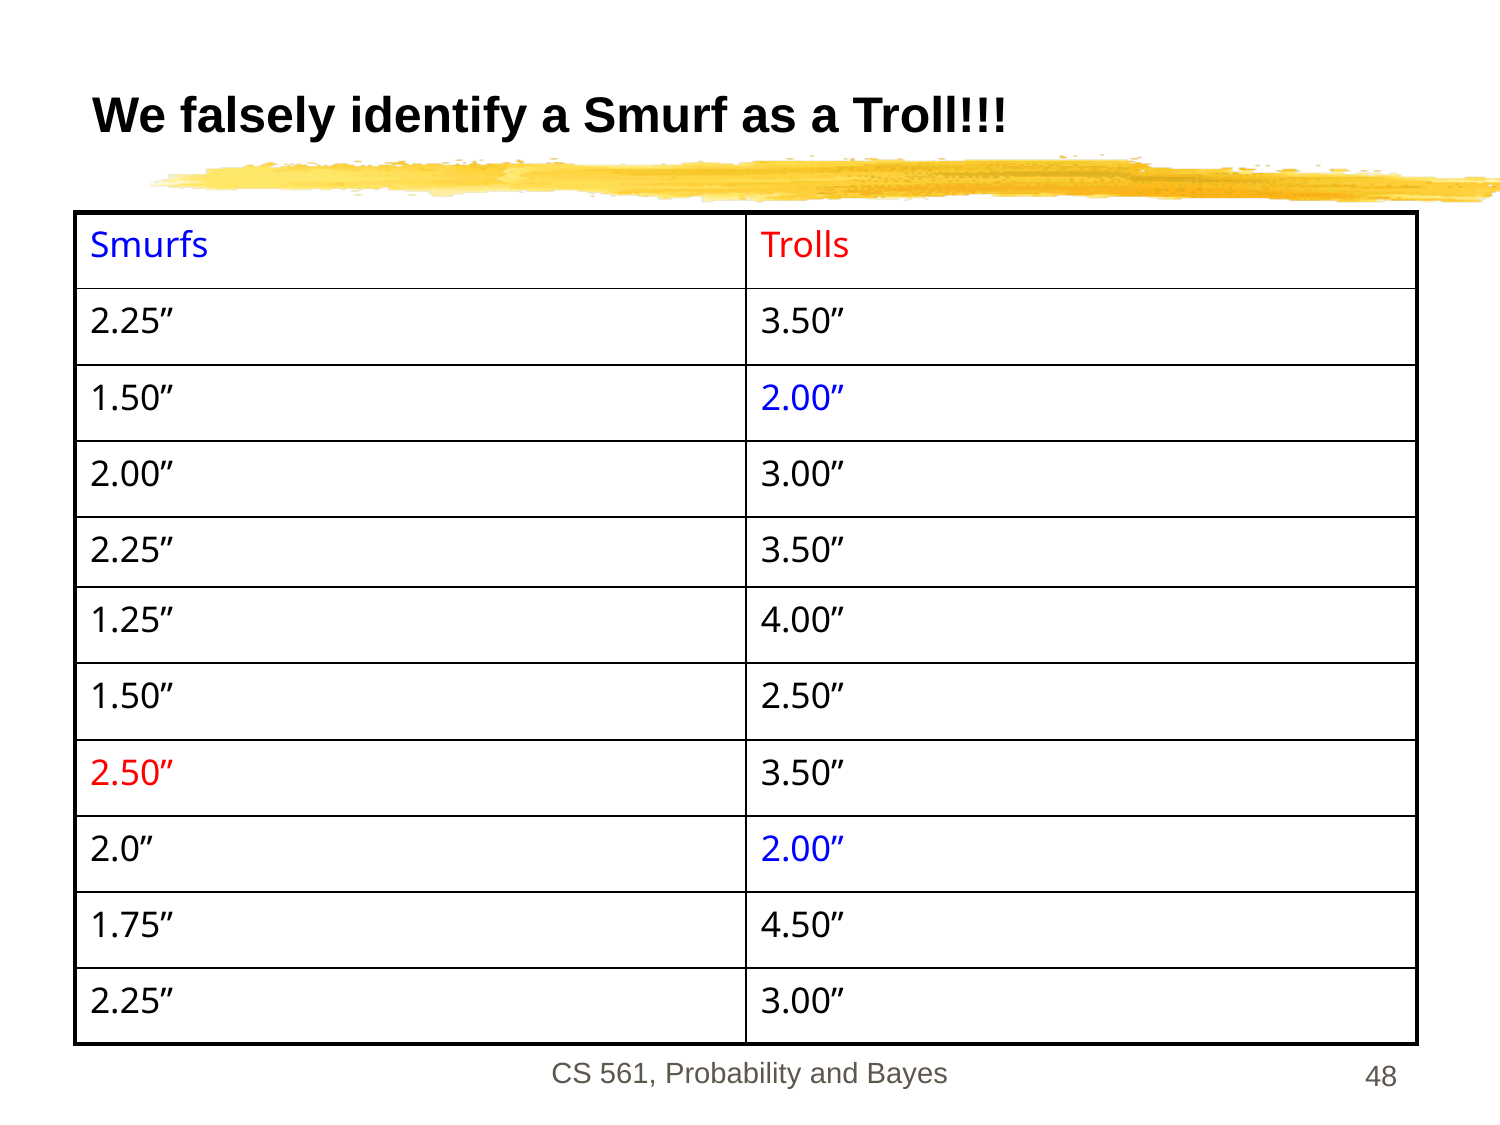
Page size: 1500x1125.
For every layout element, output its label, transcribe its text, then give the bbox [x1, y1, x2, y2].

table_cell 3.50” [747, 741, 1415, 815]
title We falsely identify a Smurf as a Troll!!! [76, 37, 1415, 151]
table_cell 2.25” [77, 969, 745, 1042]
table_cell 4.50” [747, 893, 1415, 967]
table_cell 4.00” [747, 588, 1415, 662]
table_cell 2.00” [747, 366, 1415, 440]
table_cell 3.50” [747, 518, 1415, 586]
table_cell 1.25” [77, 588, 745, 662]
picture [150, 149, 1500, 213]
table_cell 1.75” [77, 893, 745, 967]
table_header Smurfs [77, 215, 745, 288]
table_header Trolls [747, 215, 1415, 288]
table_cell 3.00” [747, 969, 1415, 1042]
footer CS 561, Probability and Bayes [512, 1046, 988, 1098]
table_cell 2.25” [77, 289, 745, 364]
slide_number 48 [1099, 1046, 1413, 1101]
table_cell 2.0” [77, 817, 745, 891]
table_cell 2.50” [747, 664, 1415, 739]
table_cell 2.25” [77, 518, 745, 586]
table_cell 3.00” [747, 442, 1415, 516]
table_cell 2.00” [77, 442, 745, 516]
table_cell 3.50” [747, 289, 1415, 364]
table_cell 2.50” [77, 741, 745, 815]
table_cell 1.50” [77, 366, 745, 440]
table_cell 2.00” [747, 817, 1415, 891]
table_cell 1.50” [77, 664, 745, 739]
